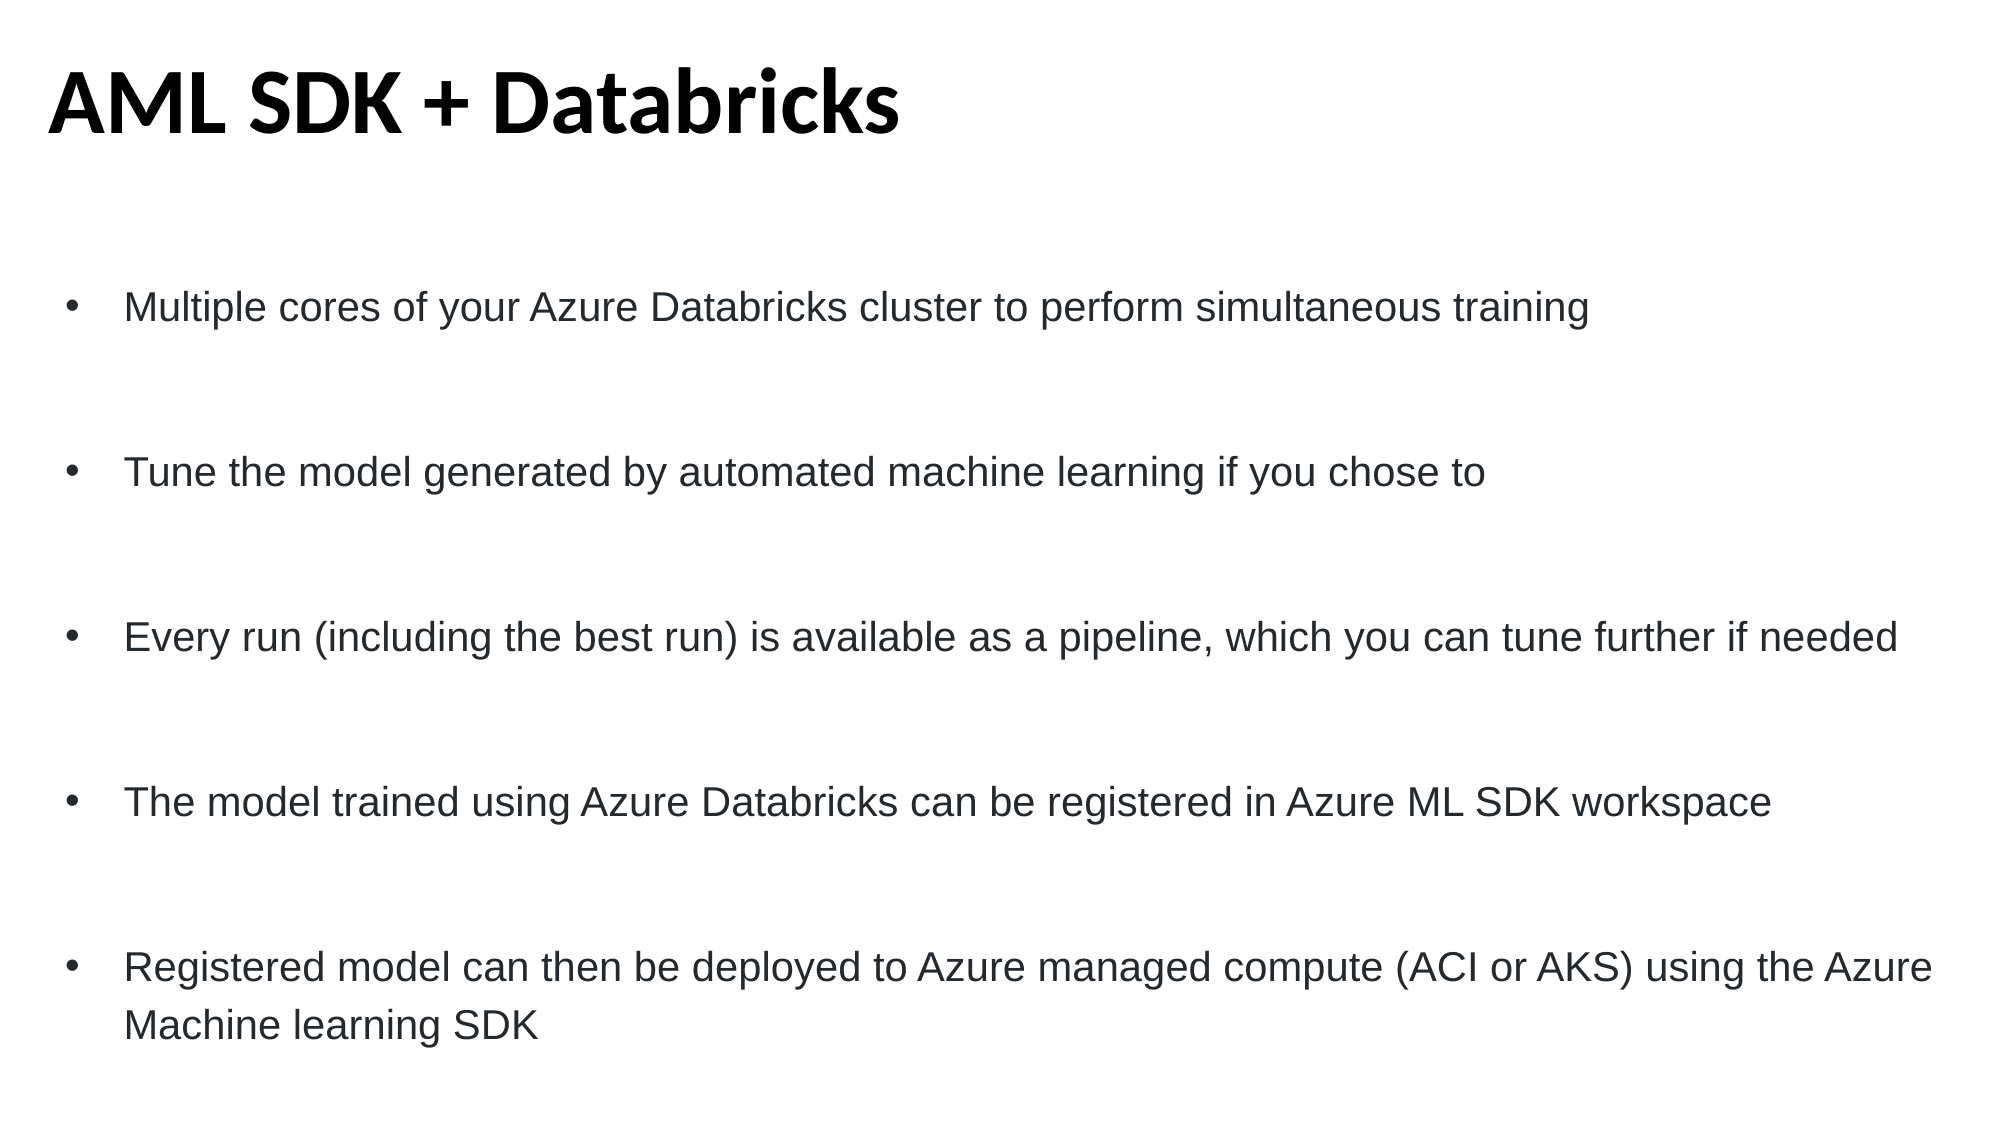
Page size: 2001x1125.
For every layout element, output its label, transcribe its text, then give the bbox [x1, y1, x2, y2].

list Multiple cores of your Azure Databricks cluster to perform simultaneous training Tune the model generated by automated machine learning if you chose to Every run (including the best run) is available as a pipeline, which you can tune further if needed The model trained using Azure Databricks can be registered in Azure ML SDK workspace Registered model can then be deployed to Azure managed compute (ACI or AKS) using the Azure Machine learning SDK [33, 264, 1962, 1104]
title AML SDK + Databricks [33, 19, 1759, 174]
